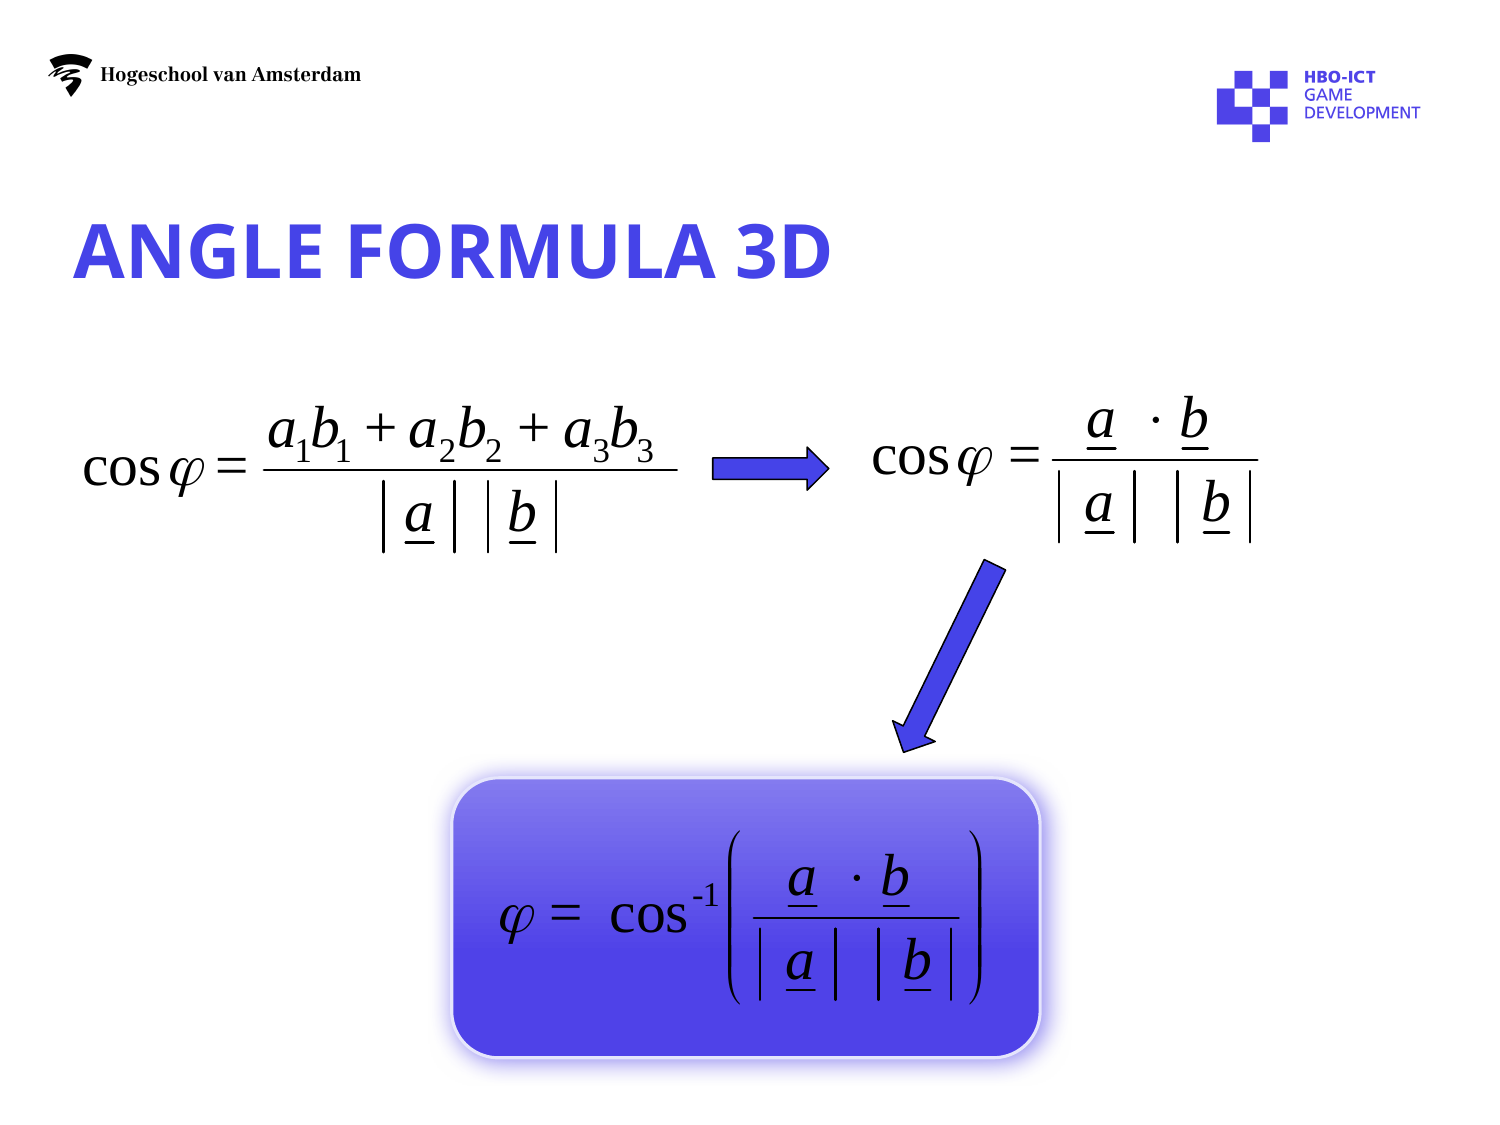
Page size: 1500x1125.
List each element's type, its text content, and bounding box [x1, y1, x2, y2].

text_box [862, 380, 1296, 555]
picture [1181, 35, 1447, 166]
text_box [73, 390, 691, 565]
text_box [712, 447, 829, 491]
text_box [892, 564, 1006, 753]
picture [48, 54, 361, 97]
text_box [490, 818, 999, 1018]
title angle formula 3D [59, 154, 1409, 343]
text_box [450, 777, 1041, 1059]
